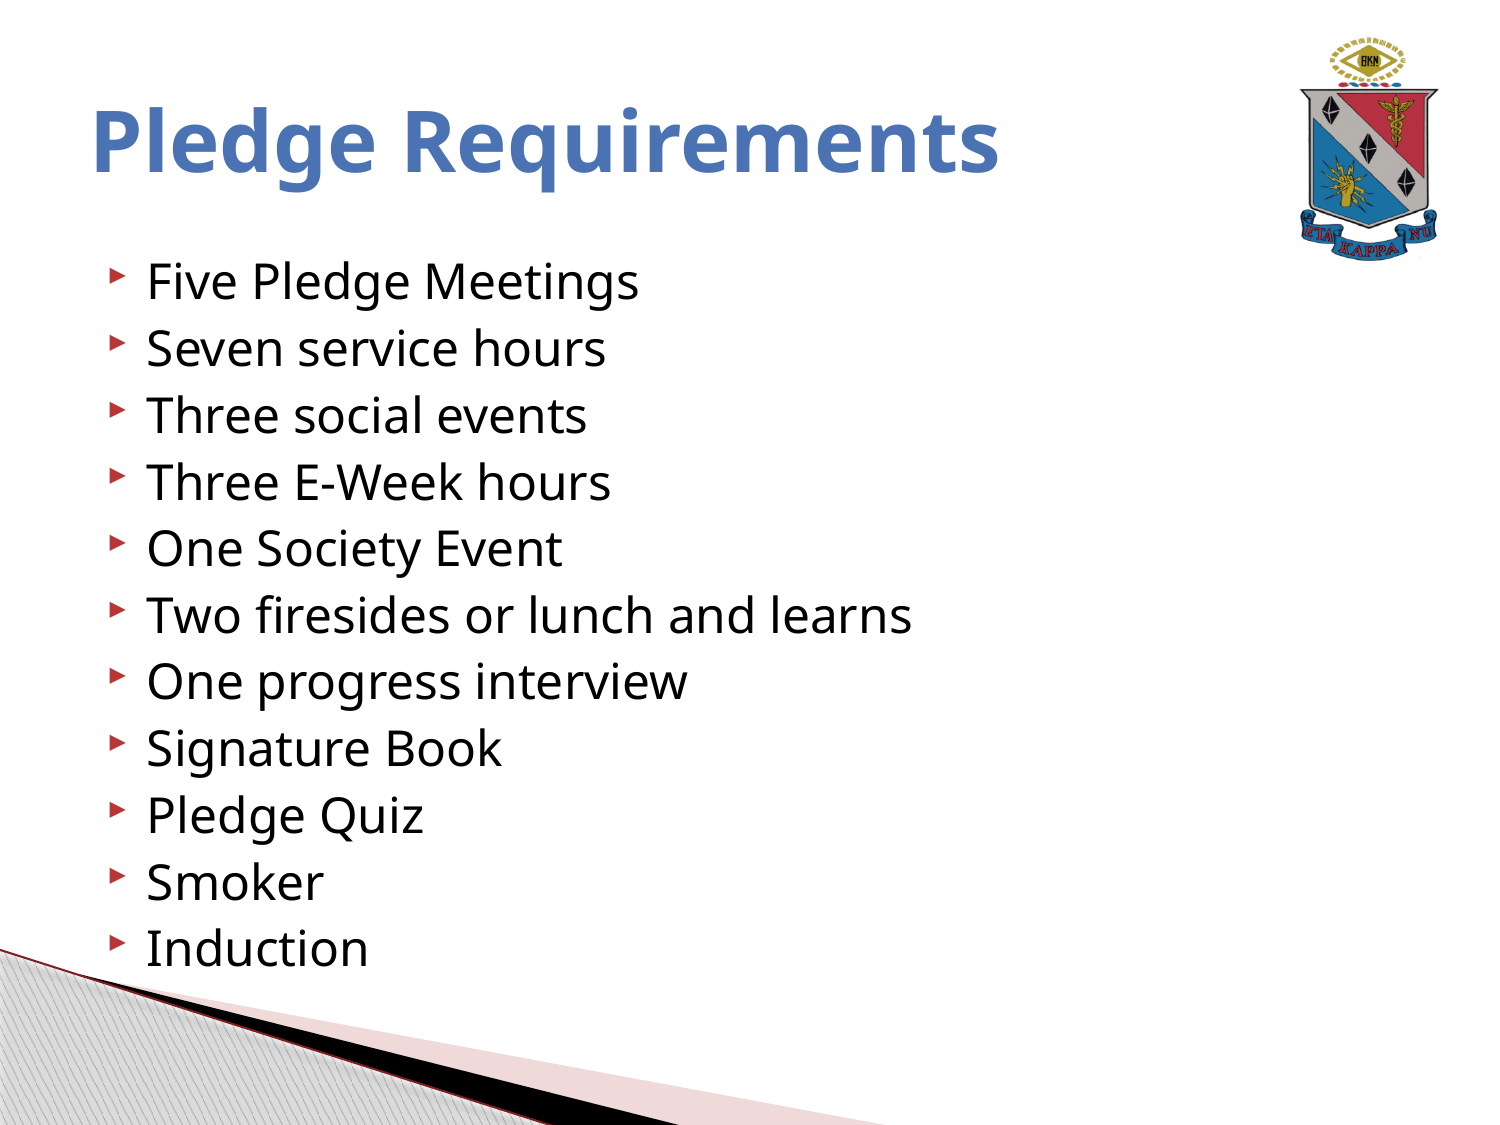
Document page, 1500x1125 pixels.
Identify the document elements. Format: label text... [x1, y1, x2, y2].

picture [1299, 37, 1439, 263]
list Five Pledge Meetings Seven service hours Three social events Three E-Week hours One Society Event Two firesides or lunch and learns One progress interview Signature Book Pledge Quiz Smoker Induction [75, 243, 1425, 986]
title Pledge Requirements [75, 45, 1425, 233]
